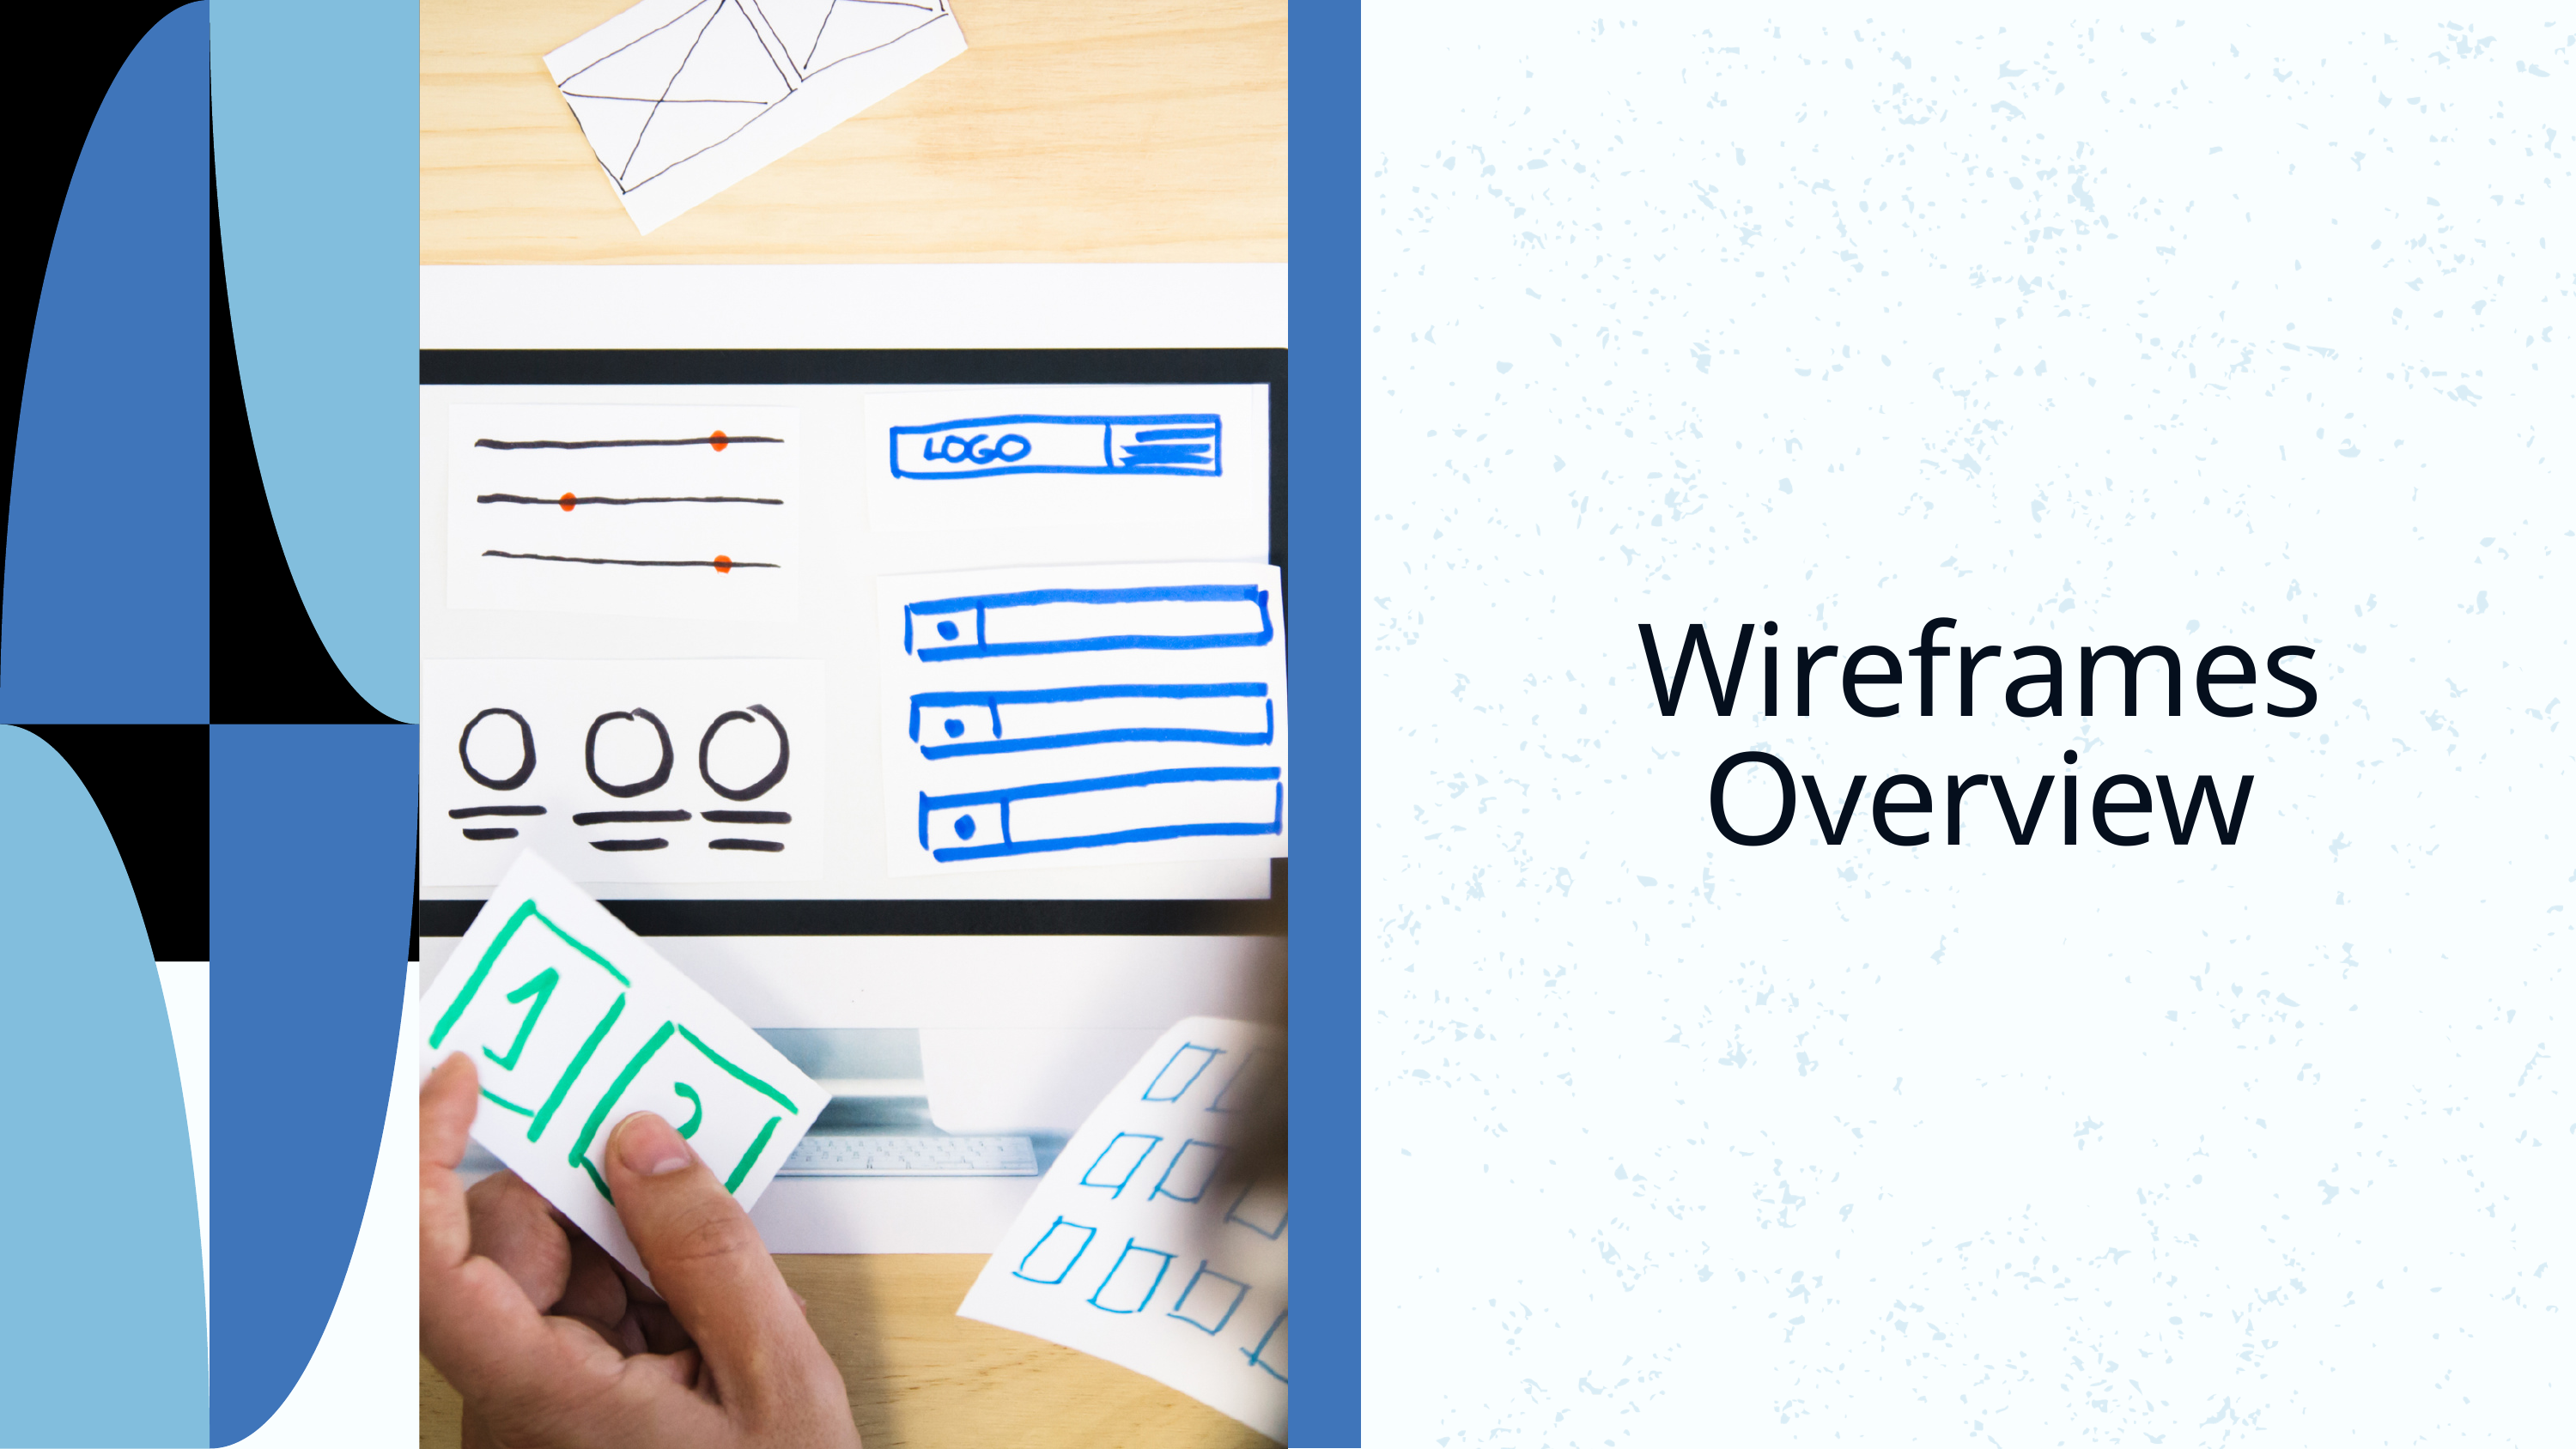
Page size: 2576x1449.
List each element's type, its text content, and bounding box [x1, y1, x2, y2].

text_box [422, 0, 1289, 1449]
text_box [1290, 0, 1362, 1449]
text_box [1364, 0, 2576, 1449]
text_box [0, 0, 420, 1449]
text_box Wireframes Overview [1629, 613, 2330, 871]
